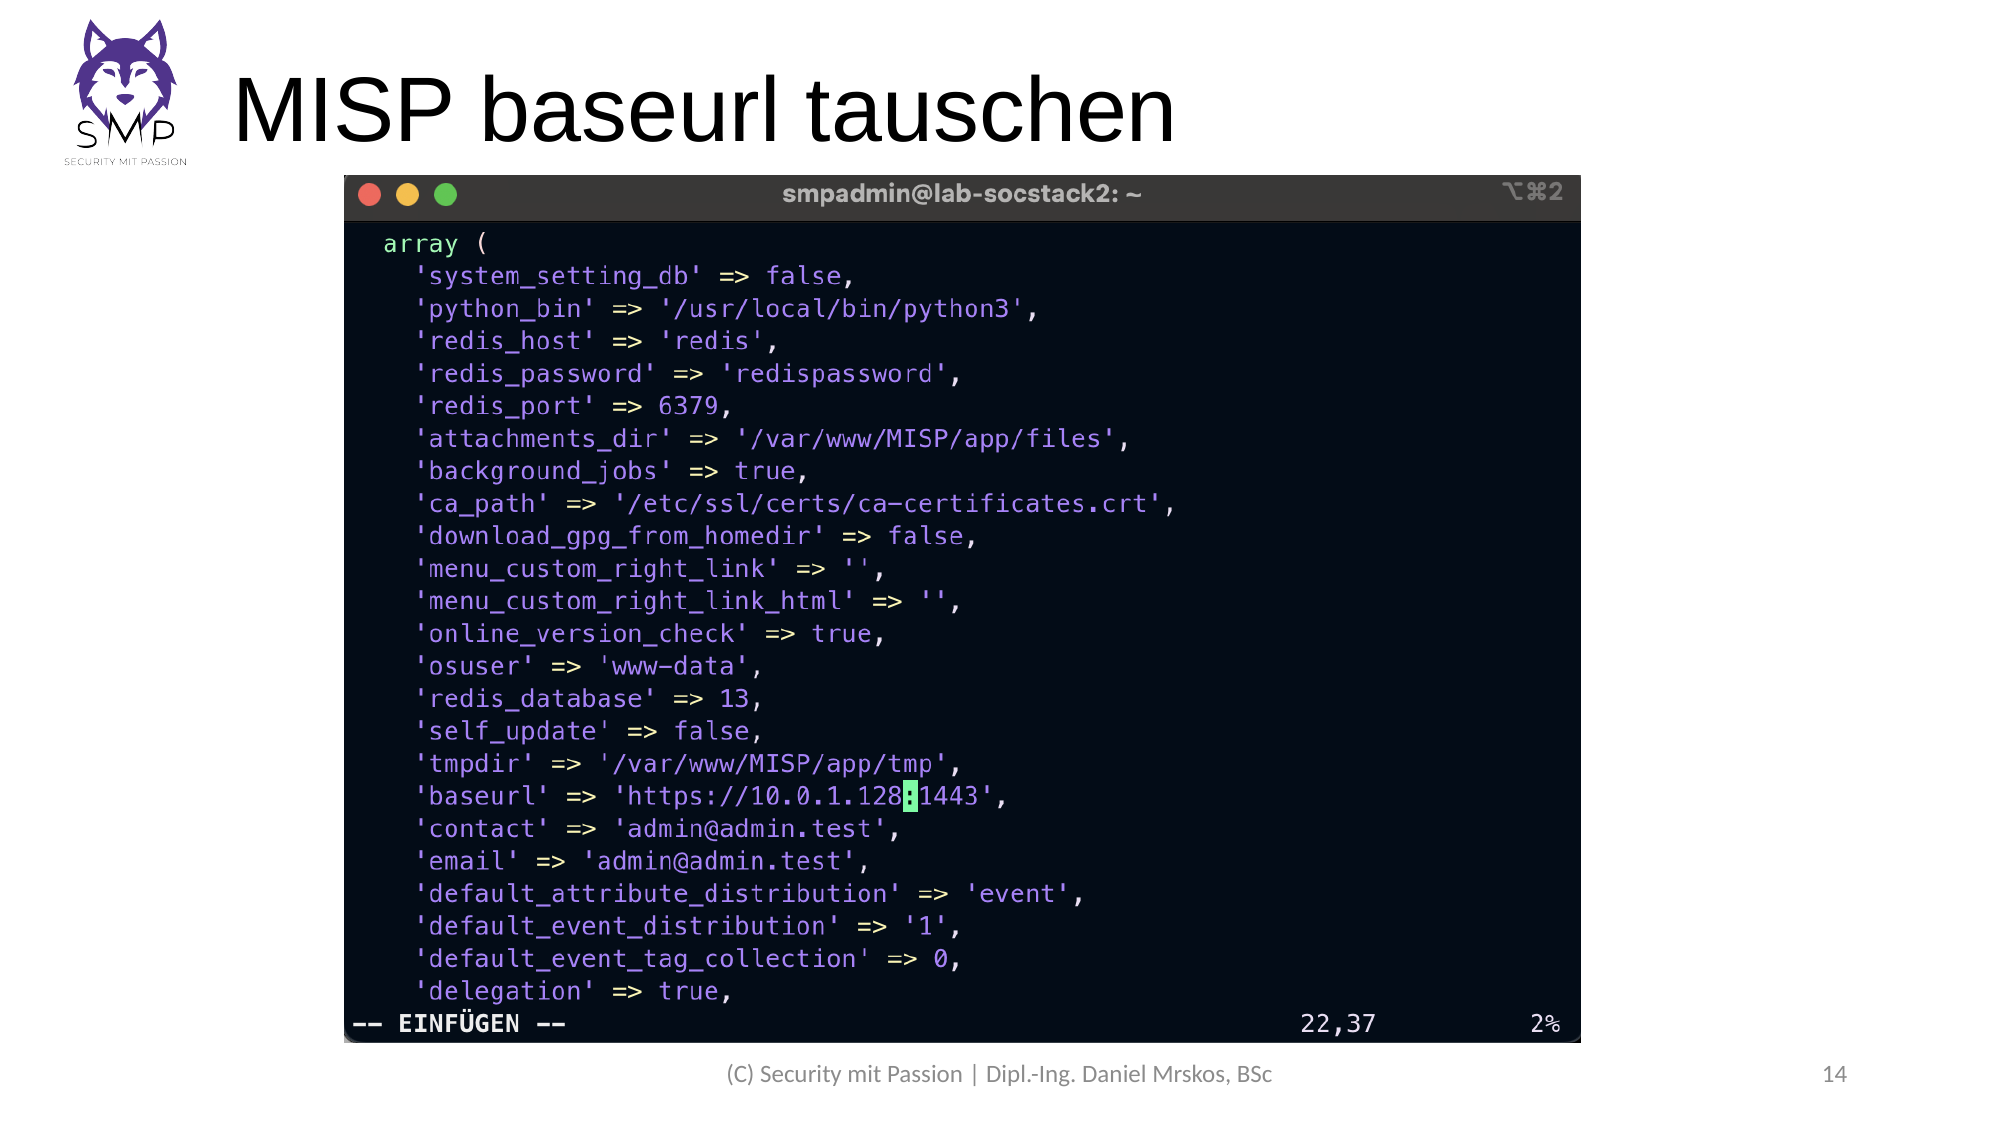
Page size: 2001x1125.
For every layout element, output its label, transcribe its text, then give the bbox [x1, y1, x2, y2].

title MISP baseurl tauschen [217, 3, 1943, 221]
slide_number 14 [1412, 1042, 1863, 1103]
footer (C) Security mit Passion | Dipl.-Ing. Daniel Mrskos, BSc [662, 1043, 1338, 1103]
picture [344, 175, 1581, 1043]
picture [32, 0, 218, 185]
